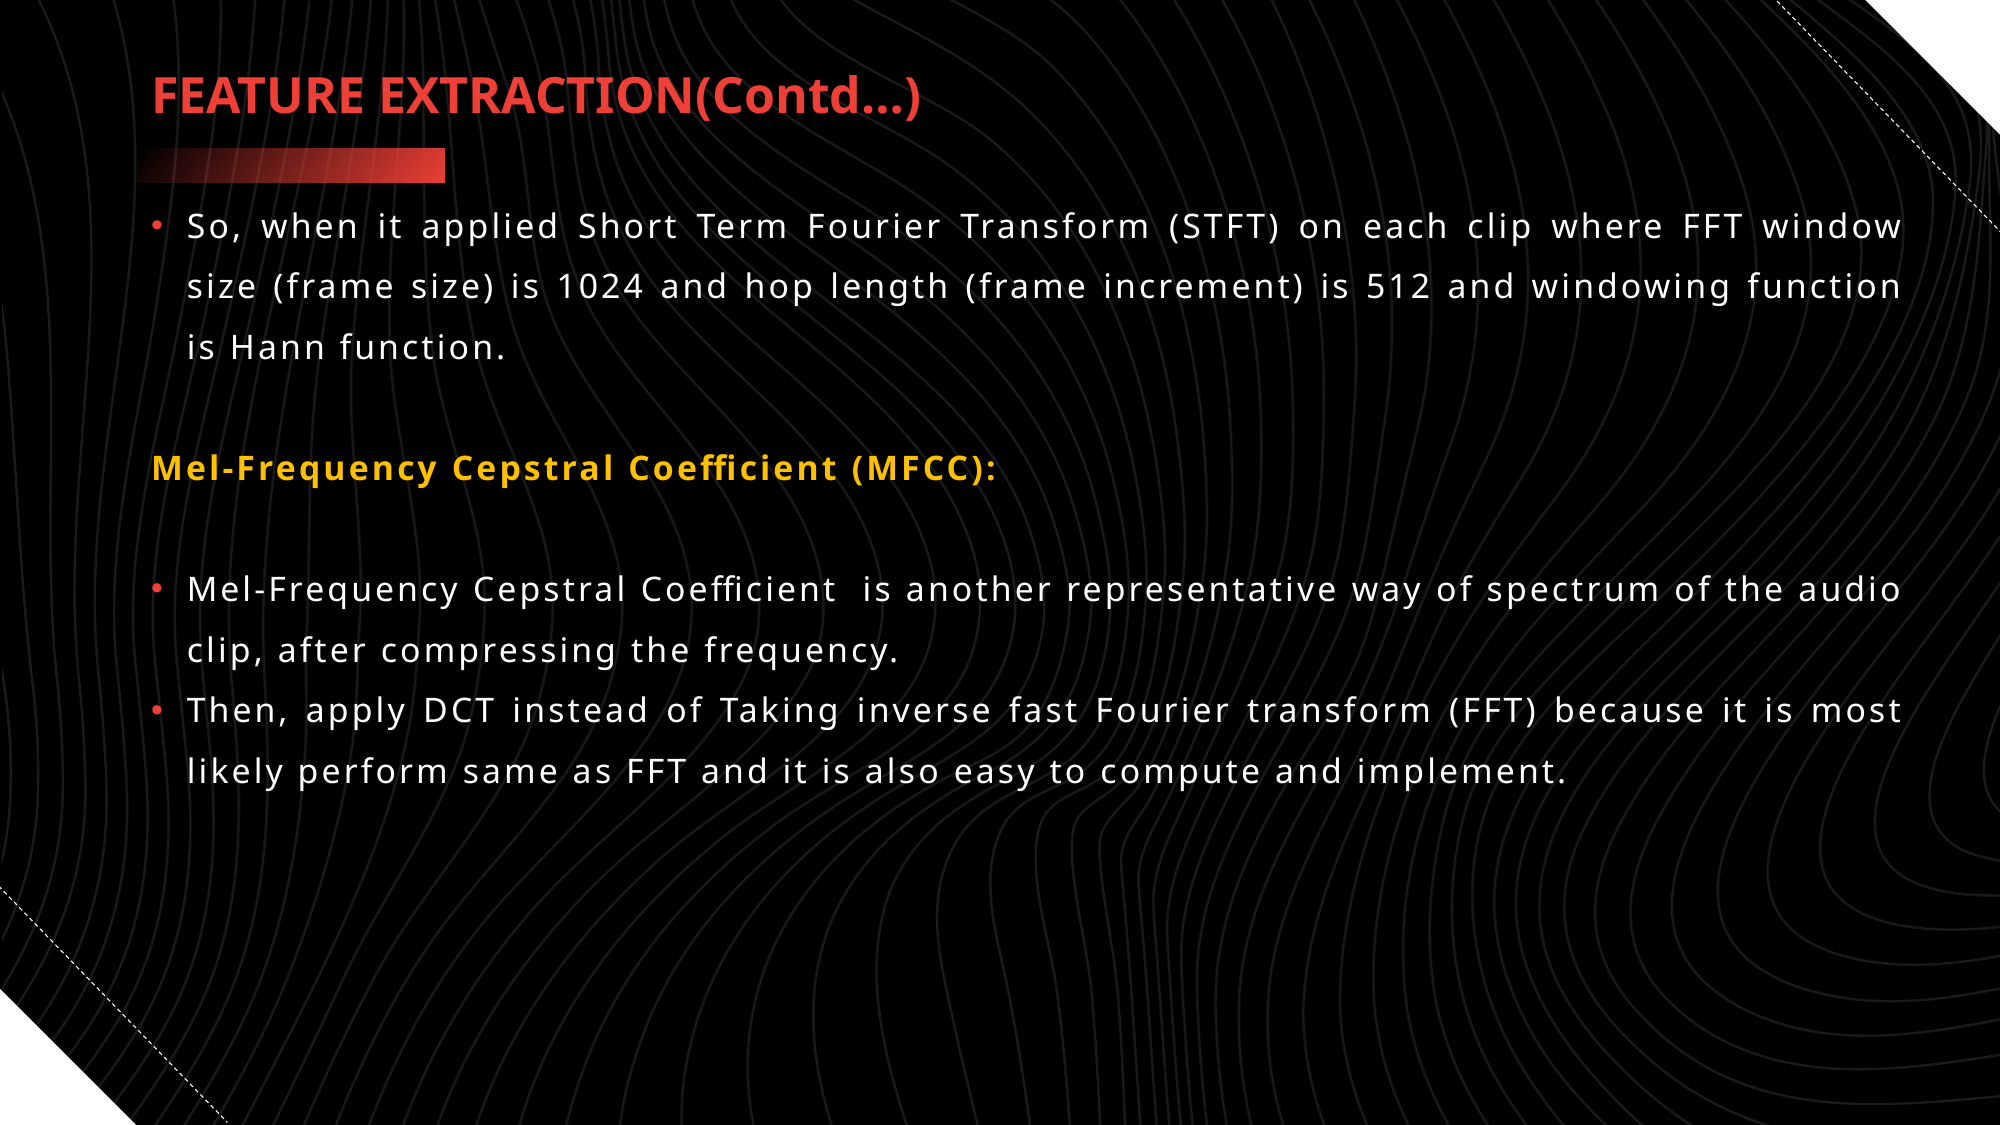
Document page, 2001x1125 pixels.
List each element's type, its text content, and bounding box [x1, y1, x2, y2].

text_box FEATURE EXTRACTION(Contd…) [136, 56, 974, 131]
list So, when it applied Short Term Fourier Transform (STFT) on each clip where FFT window size (frame size) is 1024 and hop length (frame increment) is 512 and windowing function is Hann function. Mel-Frequency Cepstral Coefficient (MFCC): Mel-Frequency Cepstral Coefficient is another representative way of spectrum of the audio clip, after compressing the frequency. Then, apply DCT instead of Taking inverse fast Fourier transform (FFT) because it is most likely perform same as FFT and it is also easy to compute and implement. [136, 176, 1921, 952]
